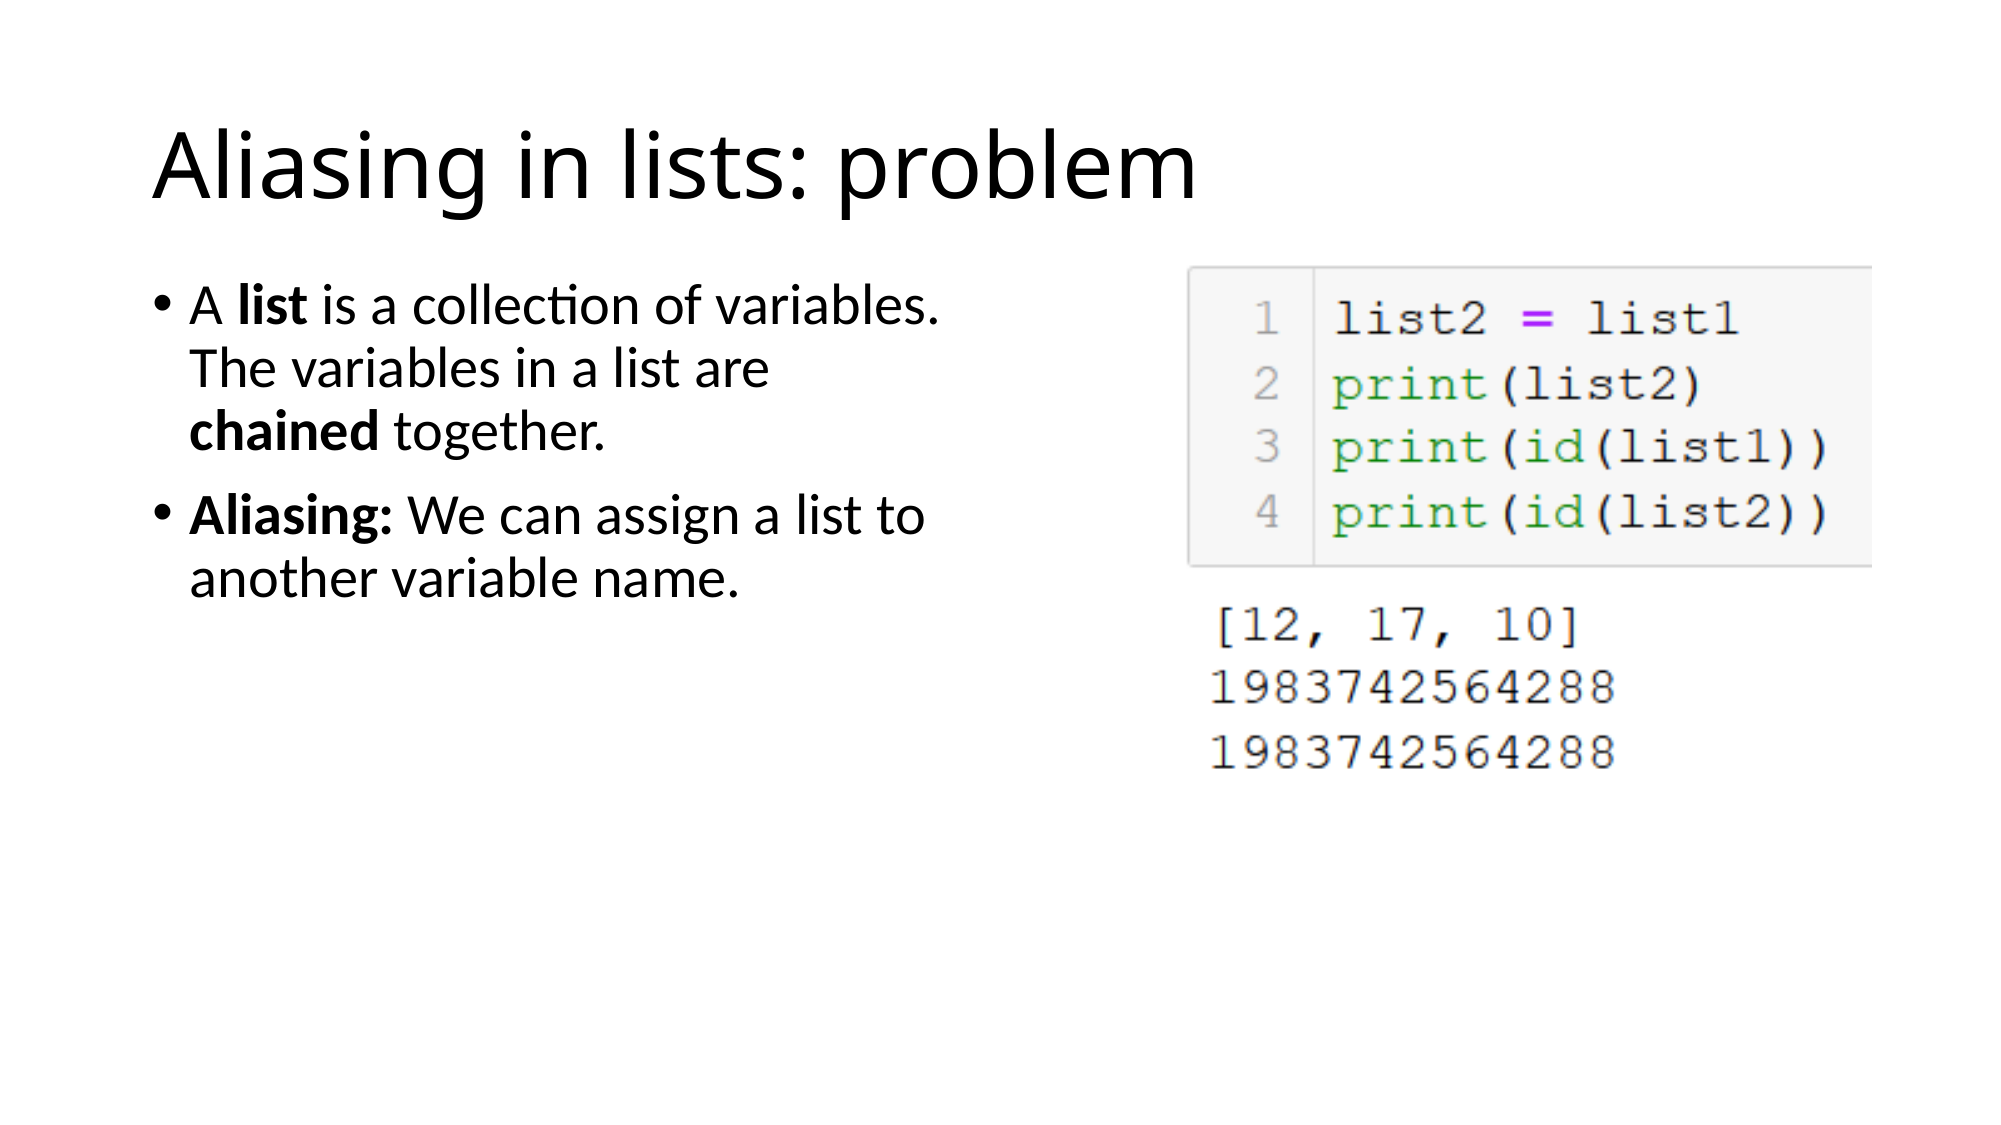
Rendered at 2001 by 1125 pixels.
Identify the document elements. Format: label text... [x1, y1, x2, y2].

list A list is a collection of variables. The variables in a list are chained together. Aliasing: We can assign a list to another variable name. [137, 266, 988, 1014]
title Aliasing in lists: problem [137, 59, 1863, 278]
picture [1185, 259, 1872, 804]
